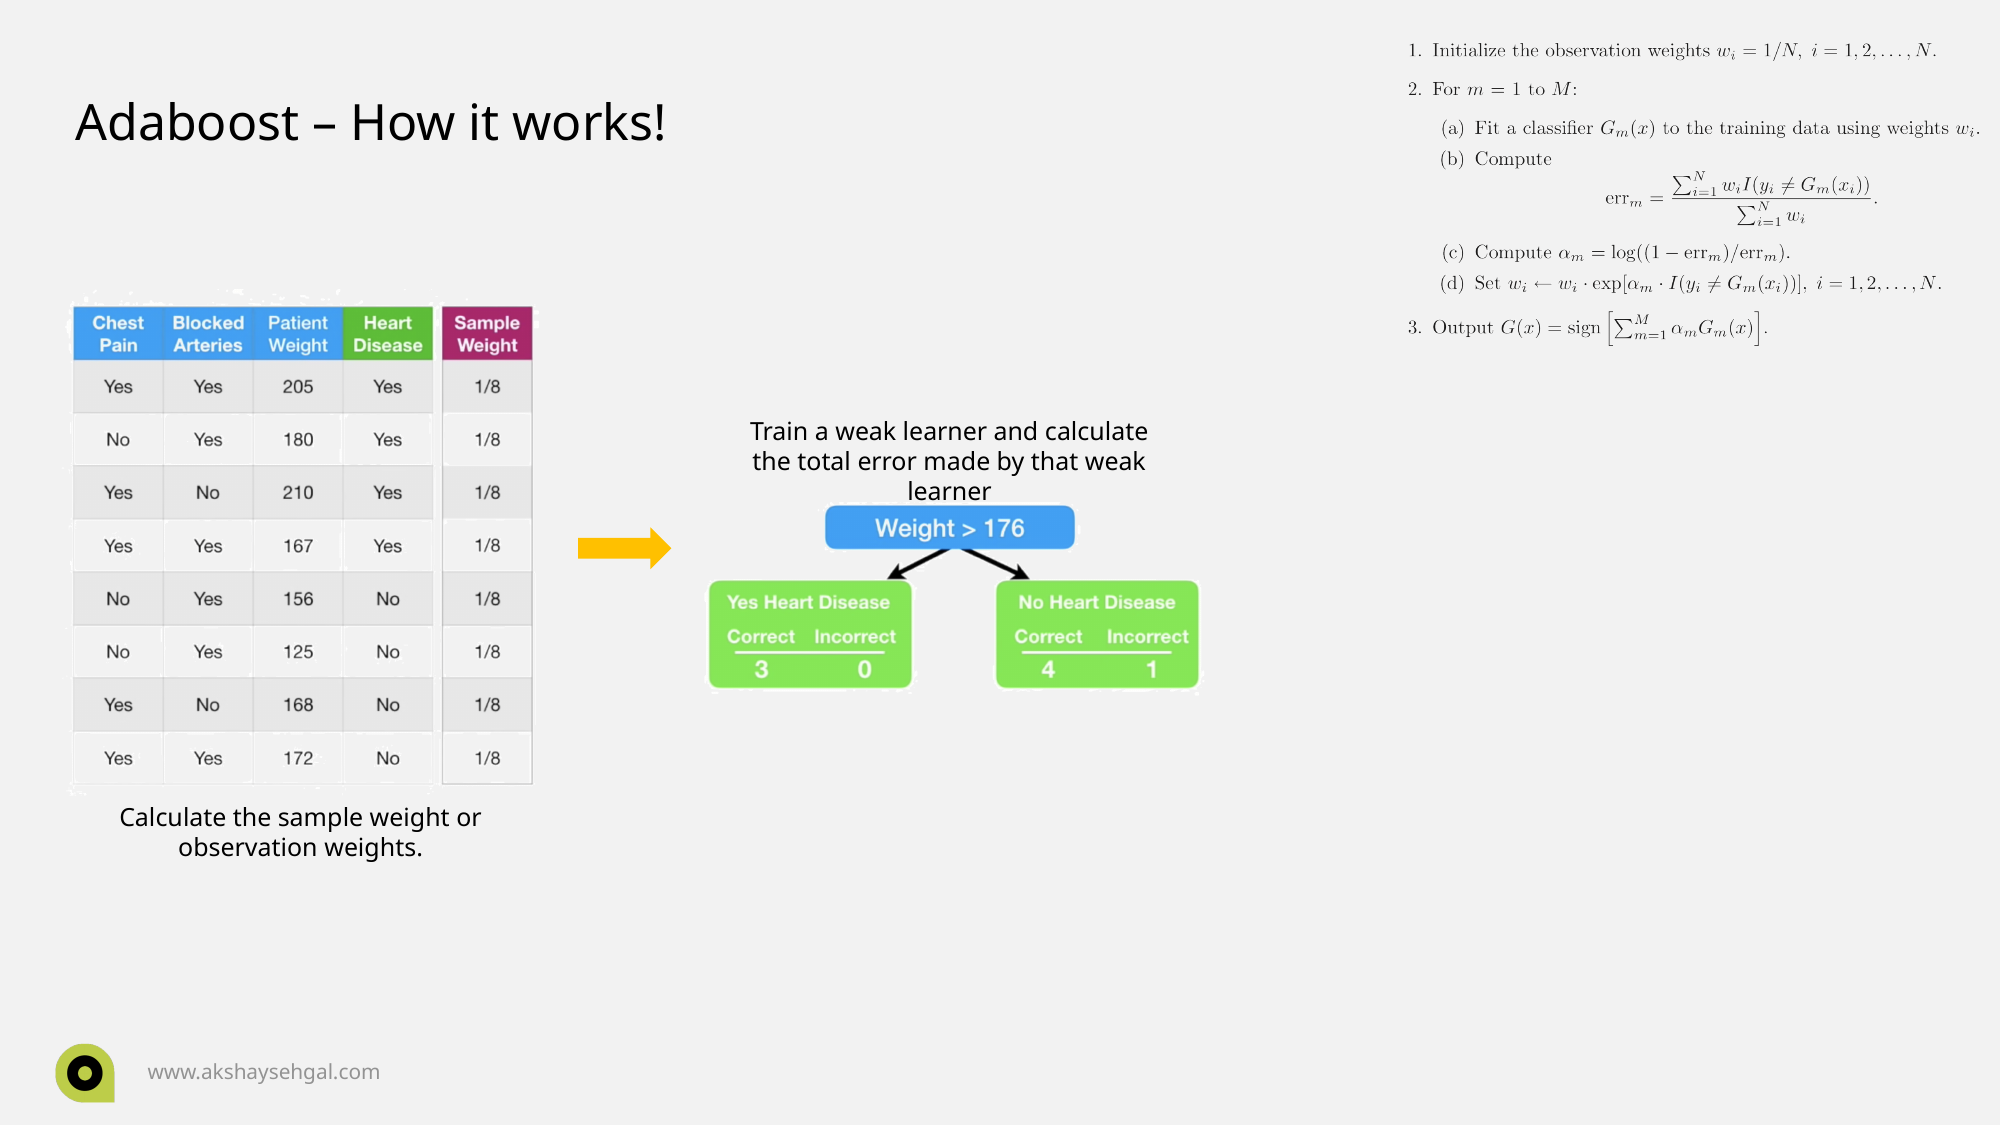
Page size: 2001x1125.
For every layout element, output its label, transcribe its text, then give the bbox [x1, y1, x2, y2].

footer www.akshaysehgal.com [132, 1042, 1381, 1103]
text_box Calculate the sample weight or observation weights. [72, 796, 530, 870]
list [686, 480, 1214, 699]
title Adaboost – How it works! [60, 59, 1381, 190]
picture [1381, 27, 2000, 352]
picture [60, 289, 545, 796]
text_box [577, 524, 673, 572]
picture [54, 1042, 116, 1105]
text_box Train a weak learner and calculate the total error made by that weak learner [721, 408, 1178, 480]
